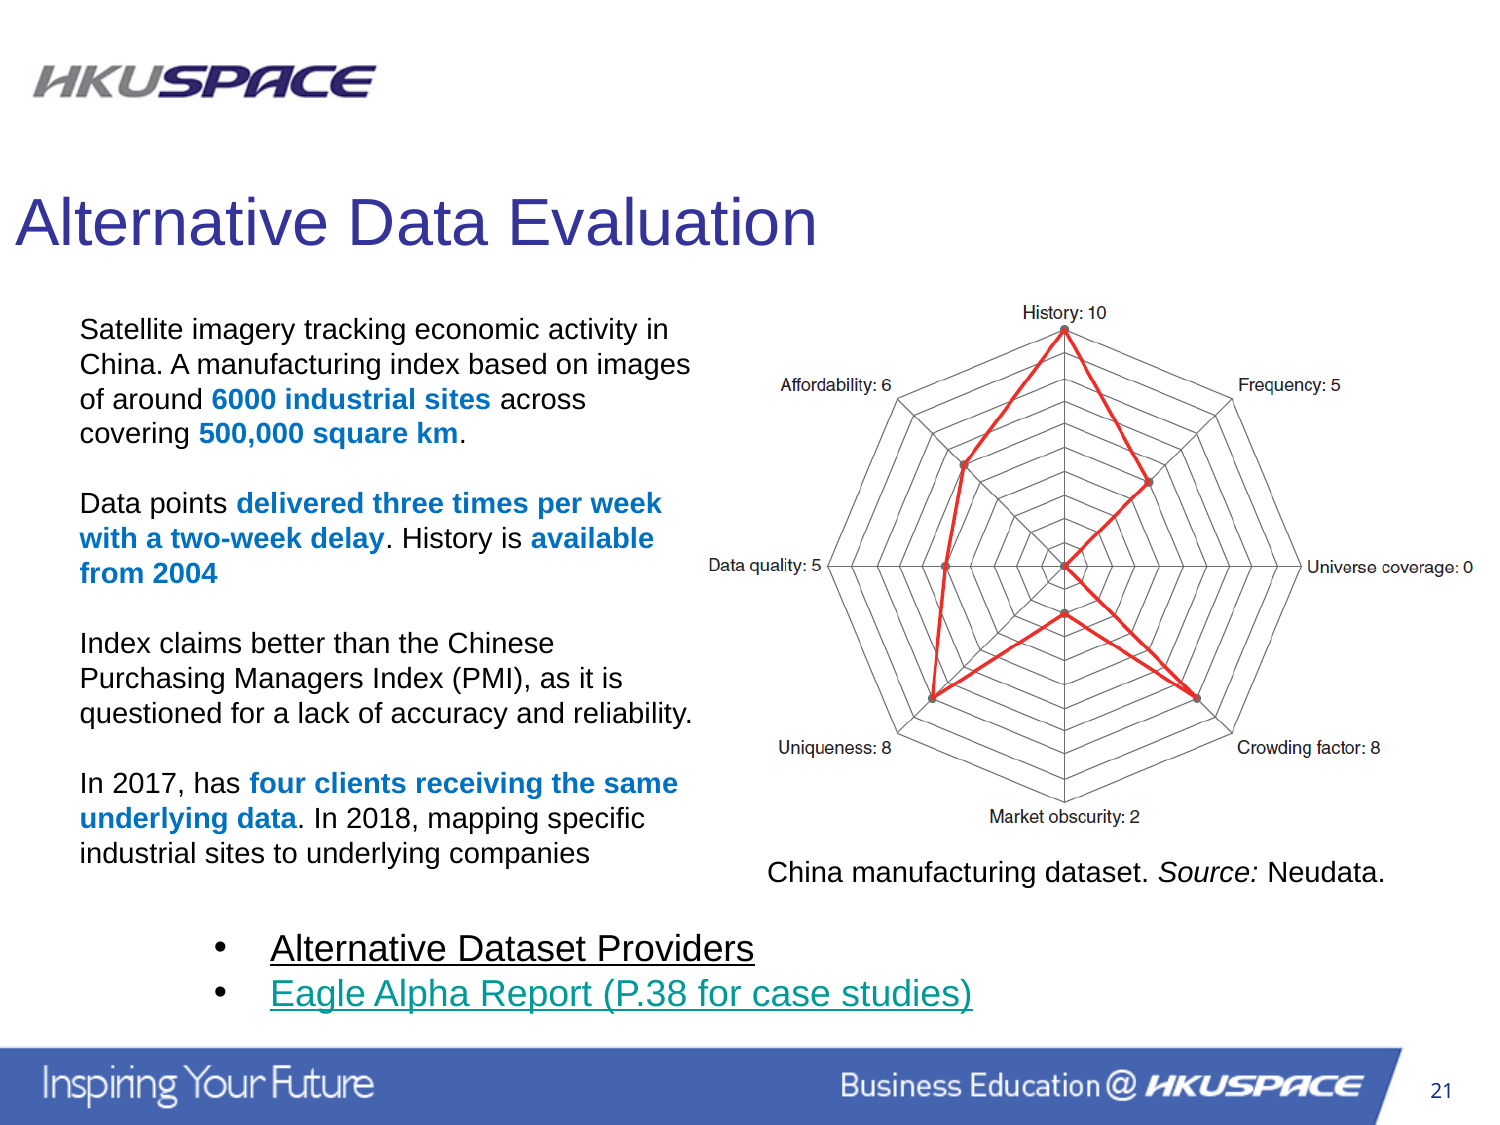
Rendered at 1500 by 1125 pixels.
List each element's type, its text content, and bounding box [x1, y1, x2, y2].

picture [0, 0, 1500, 1125]
text_box China manufacturing dataset. Source: Neudata. [752, 845, 1417, 896]
text_box Alternative Dataset Providers Eagle Alpha Report (P.38 for case studies) [199, 916, 988, 1022]
title Alternative Data Evaluation [0, 101, 1325, 266]
text_box Satellite imagery tracking economic activity in China. A manufacturing index based on images of around 6000 industrial sites across covering 500,000 square km. Data points delivered three times per week with a two-week delay. History is available from 2004 Index claims better than the Chinese Purchasing Managers Index (PMI), as it is questioned for a lack of accuracy and reliability. In 2017, has four clients receiving the same underlying data. In 2018, mapping specific industrial sites to underlying companies [64, 302, 715, 877]
slide_number 21 [1415, 1070, 1499, 1125]
